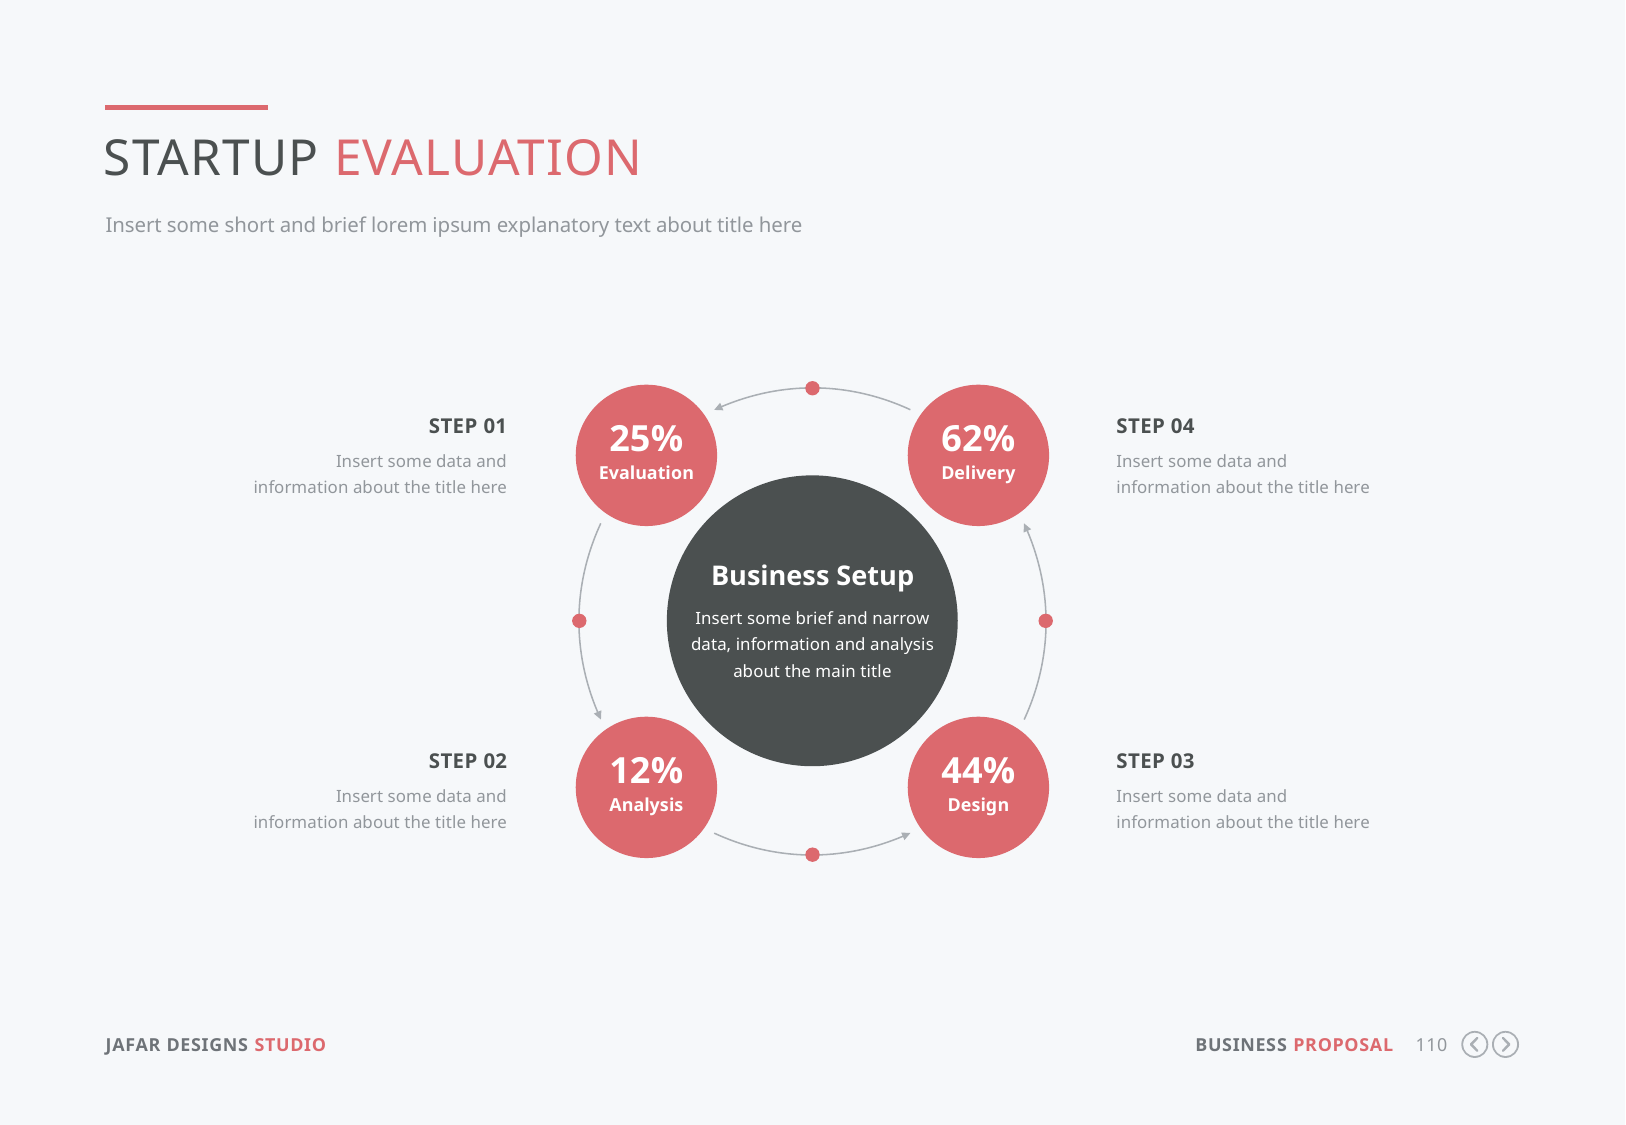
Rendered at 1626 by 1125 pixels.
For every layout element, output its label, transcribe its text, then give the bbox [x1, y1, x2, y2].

text_box [714, 386, 911, 411]
text_box [919, 383, 1038, 415]
text_box [570, 612, 588, 630]
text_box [241, 412, 507, 498]
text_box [241, 748, 507, 833]
list Startup Evaluation [103, 125, 1518, 188]
text_box [906, 421, 1051, 528]
text_box [587, 383, 706, 415]
text_box [919, 715, 1038, 747]
text_box [574, 421, 719, 528]
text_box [583, 747, 710, 815]
text_box [906, 753, 1051, 860]
text_box [804, 846, 821, 863]
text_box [1116, 412, 1382, 498]
list Insert some short and brief lorem ipsum explanatory text about title here [105, 209, 1519, 241]
text_box [587, 715, 706, 747]
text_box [915, 747, 1042, 815]
text_box [574, 753, 719, 860]
text_box [1037, 612, 1055, 630]
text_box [915, 415, 1042, 484]
text_box [804, 379, 821, 397]
text_box [1023, 523, 1047, 720]
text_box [583, 415, 710, 484]
text_box [665, 474, 959, 768]
text_box [713, 832, 911, 856]
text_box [690, 558, 935, 682]
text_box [1116, 748, 1382, 833]
text_box [578, 522, 602, 720]
